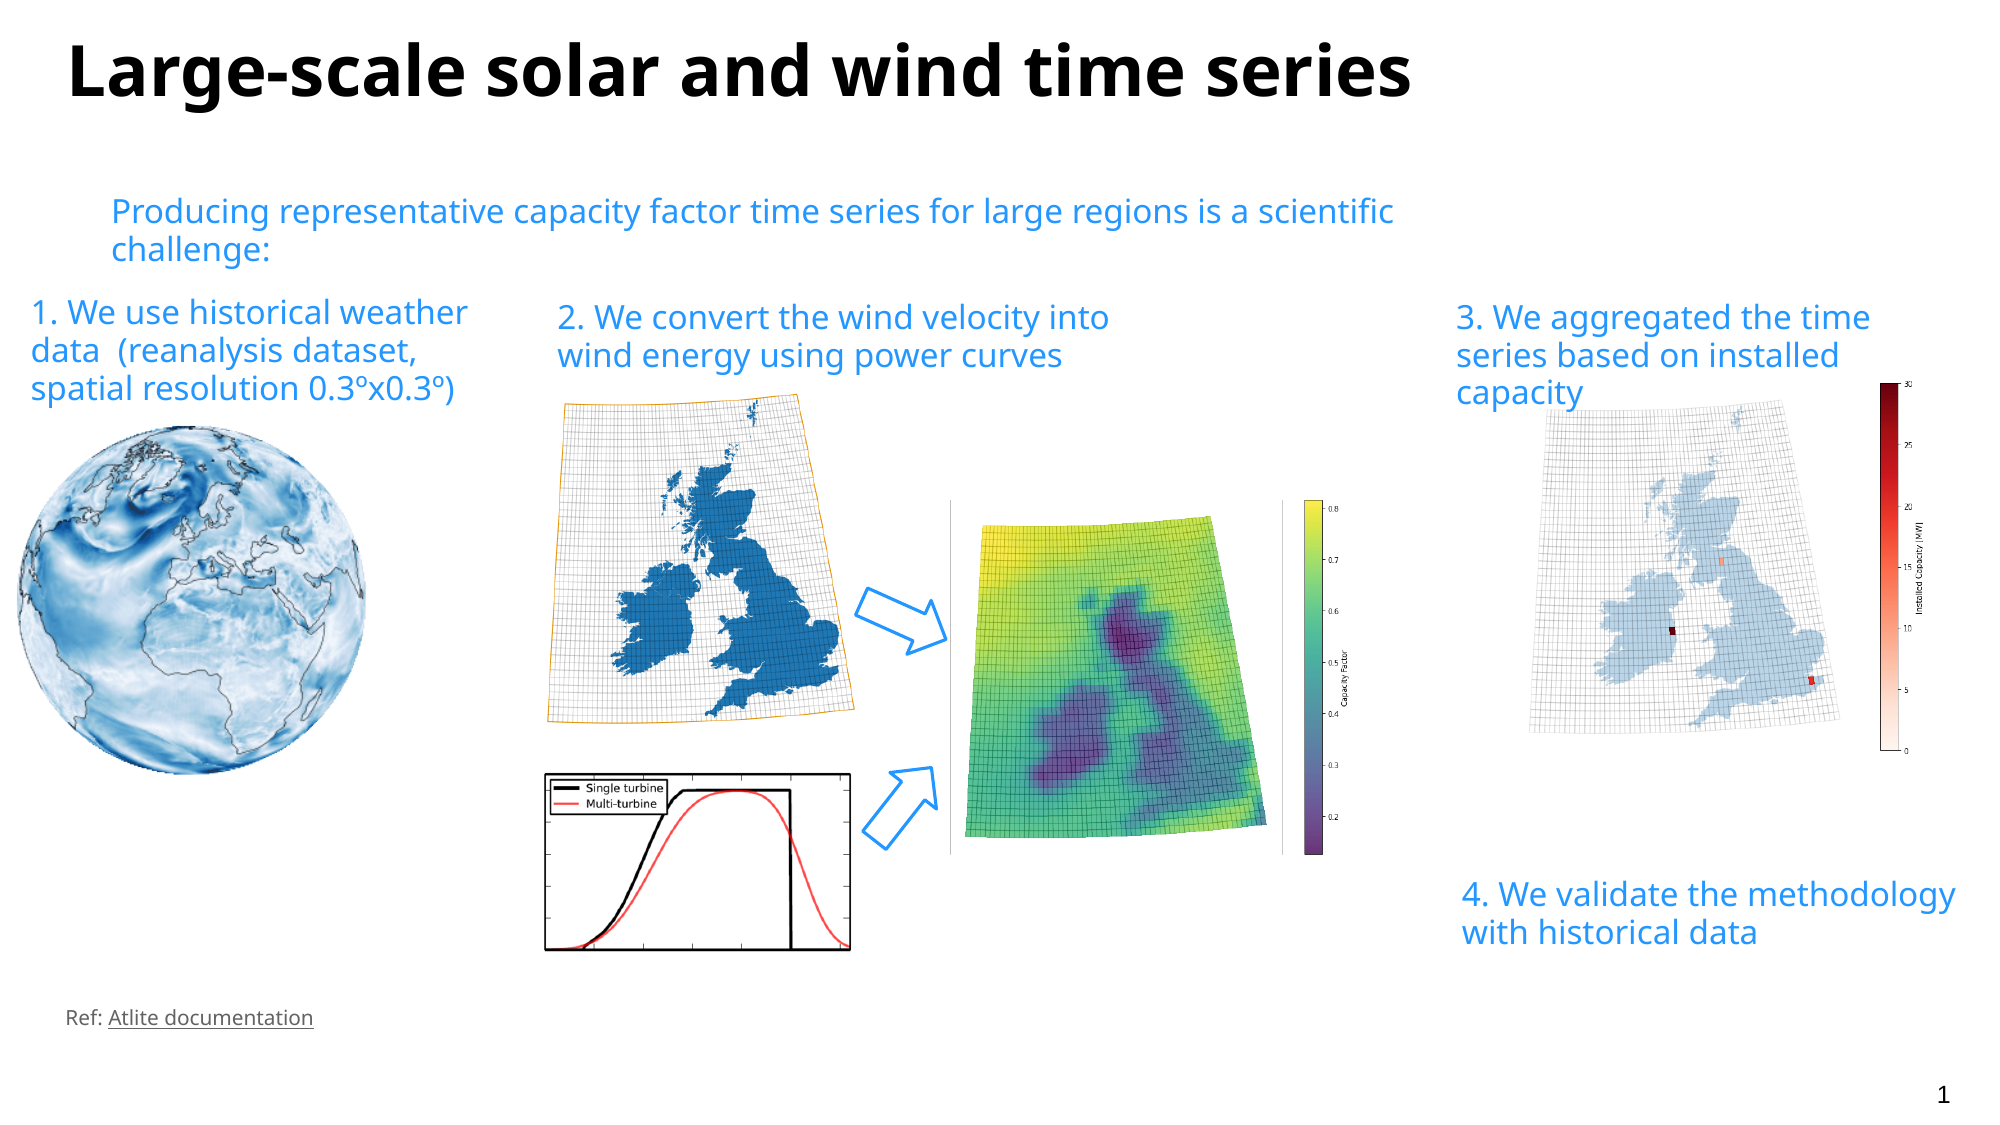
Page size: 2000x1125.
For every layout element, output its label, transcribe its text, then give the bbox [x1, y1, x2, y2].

picture [945, 494, 1354, 859]
text_box Large-scale solar and wind time series [66, 32, 1657, 113]
text_box [874, 590, 940, 655]
picture [7, 417, 375, 784]
text_box 1 [1936, 1079, 1979, 1105]
text_box 4. We validate the methodology with historical data [1461, 876, 1976, 953]
text_box 1. We use historical weather data (reanalysis dataset, spatial resolution 0.3ºx0.3º) [30, 294, 510, 409]
text_box 2. We convert the wind velocity into wind energy using power curves [557, 298, 1177, 375]
text_box Ref: Atlite documentation [50, 997, 379, 1041]
picture [1508, 375, 1930, 760]
picture [526, 372, 870, 954]
text_box Producing representative capacity factor time series for large regions is a scientific challenge: [111, 193, 1496, 269]
text_box 3. We aggregated the time series based on installed capacity [1456, 298, 1970, 413]
text_box [862, 767, 937, 850]
